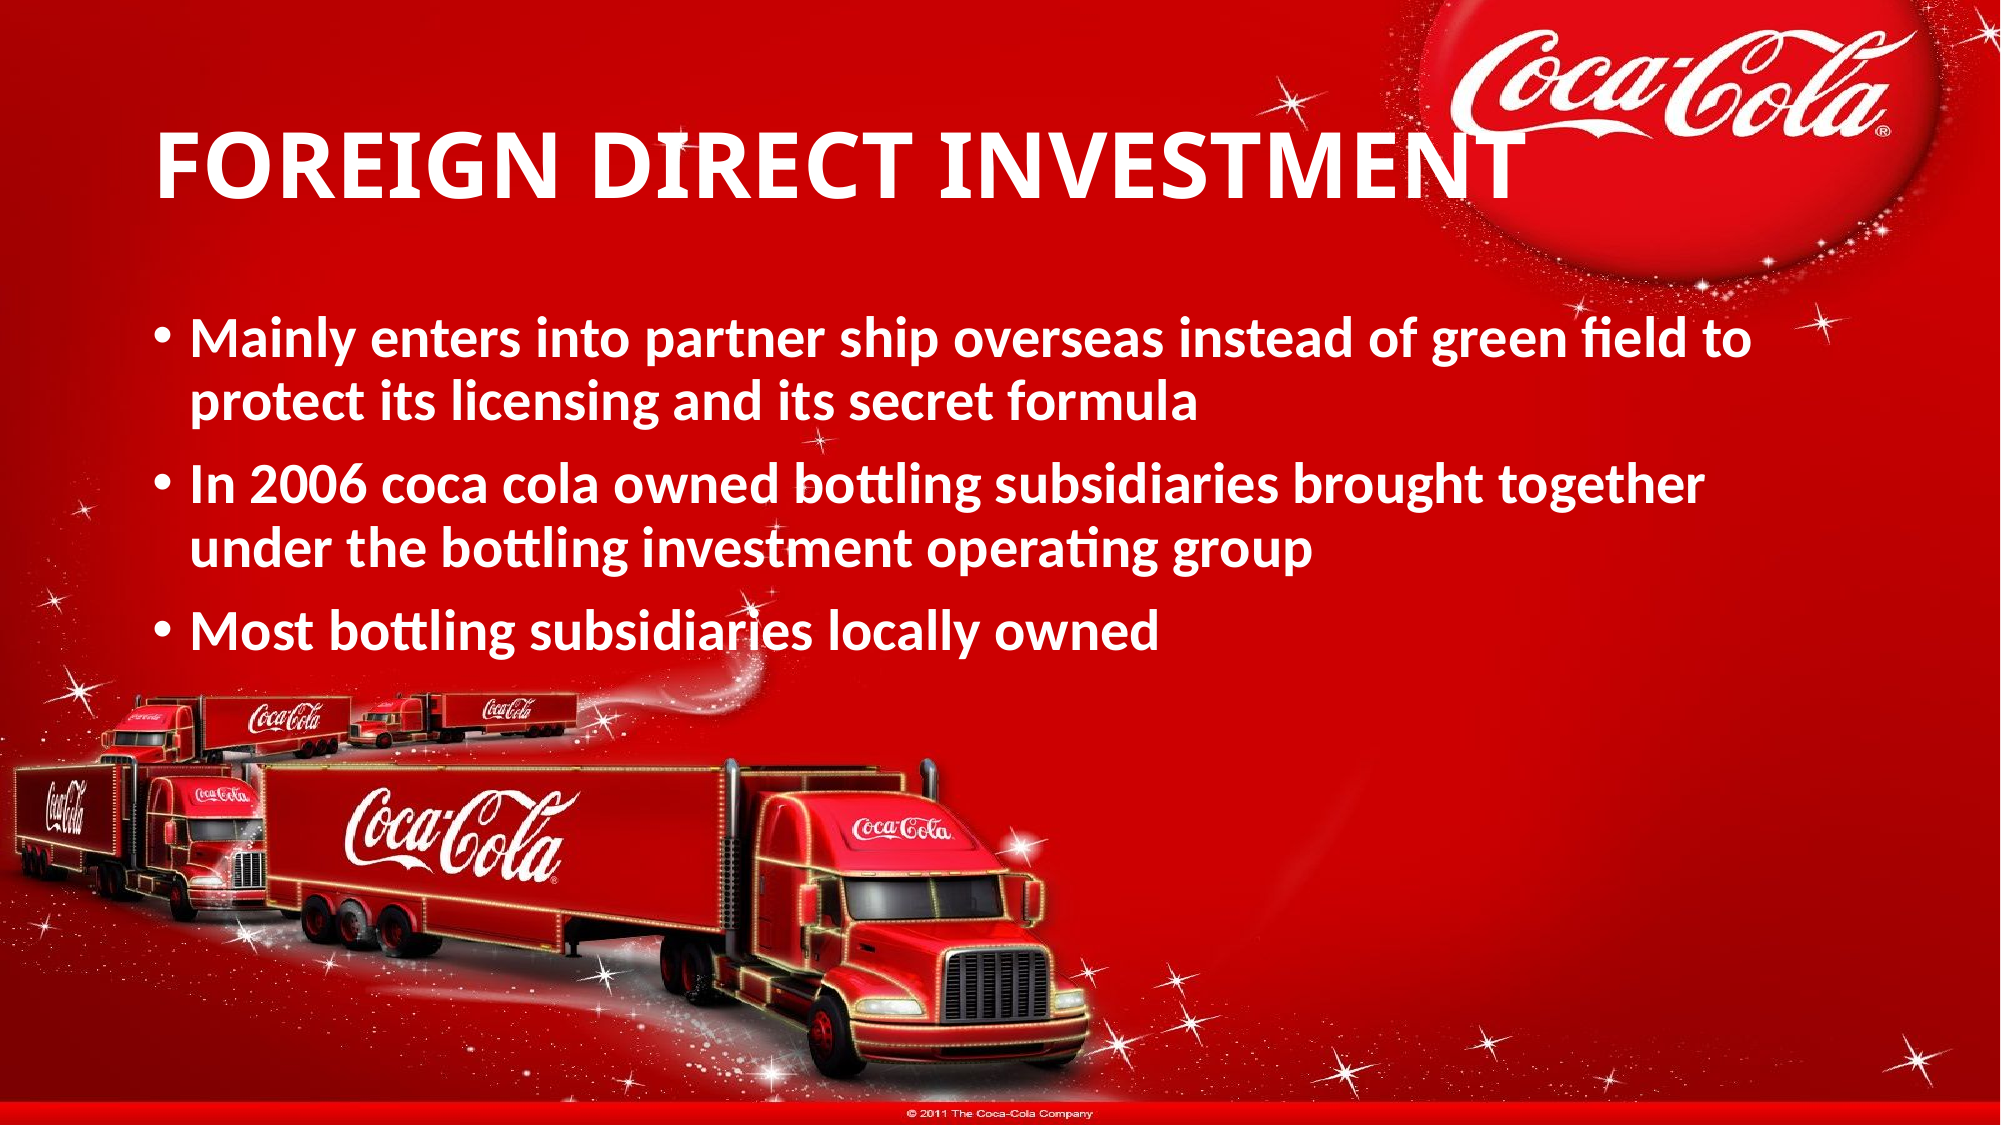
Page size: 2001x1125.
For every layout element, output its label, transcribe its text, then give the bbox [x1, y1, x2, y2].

list Mainly enters into partner ship overseas instead of green field to protect its licensing and its secret formula In 2006 coca cola owned bottling subsidiaries brought together under the bottling investment operating group Most bottling subsidiaries locally owned [137, 299, 1863, 1014]
title FOREIGN DIRECT INVESTMENT [137, 59, 1863, 278]
picture [0, 0, 2001, 1125]
